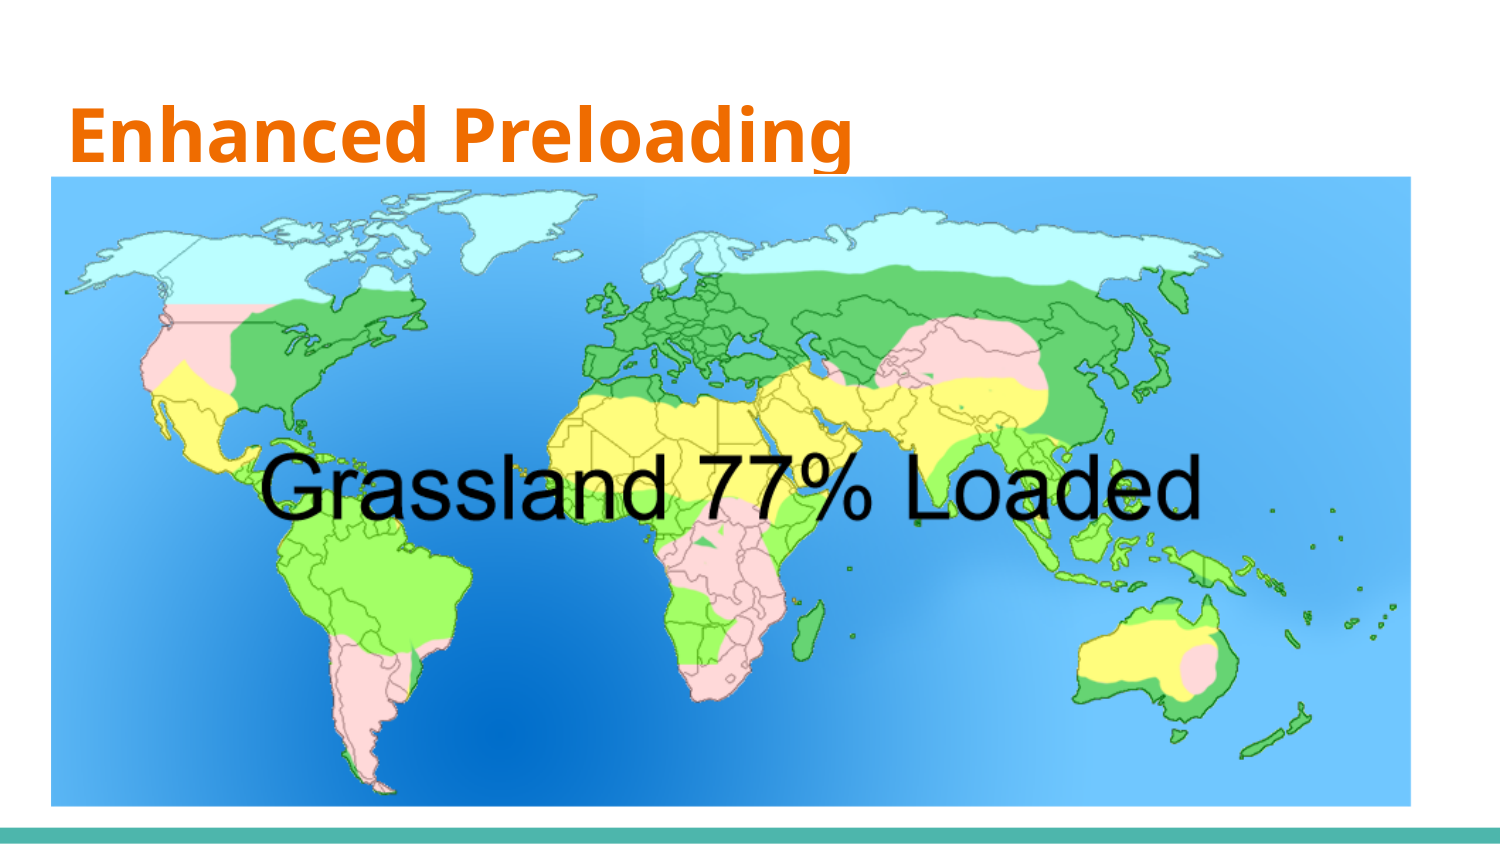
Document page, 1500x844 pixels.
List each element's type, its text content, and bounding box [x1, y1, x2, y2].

title Enhanced Preloading [51, 72, 1449, 189]
picture [50, 174, 1415, 811]
